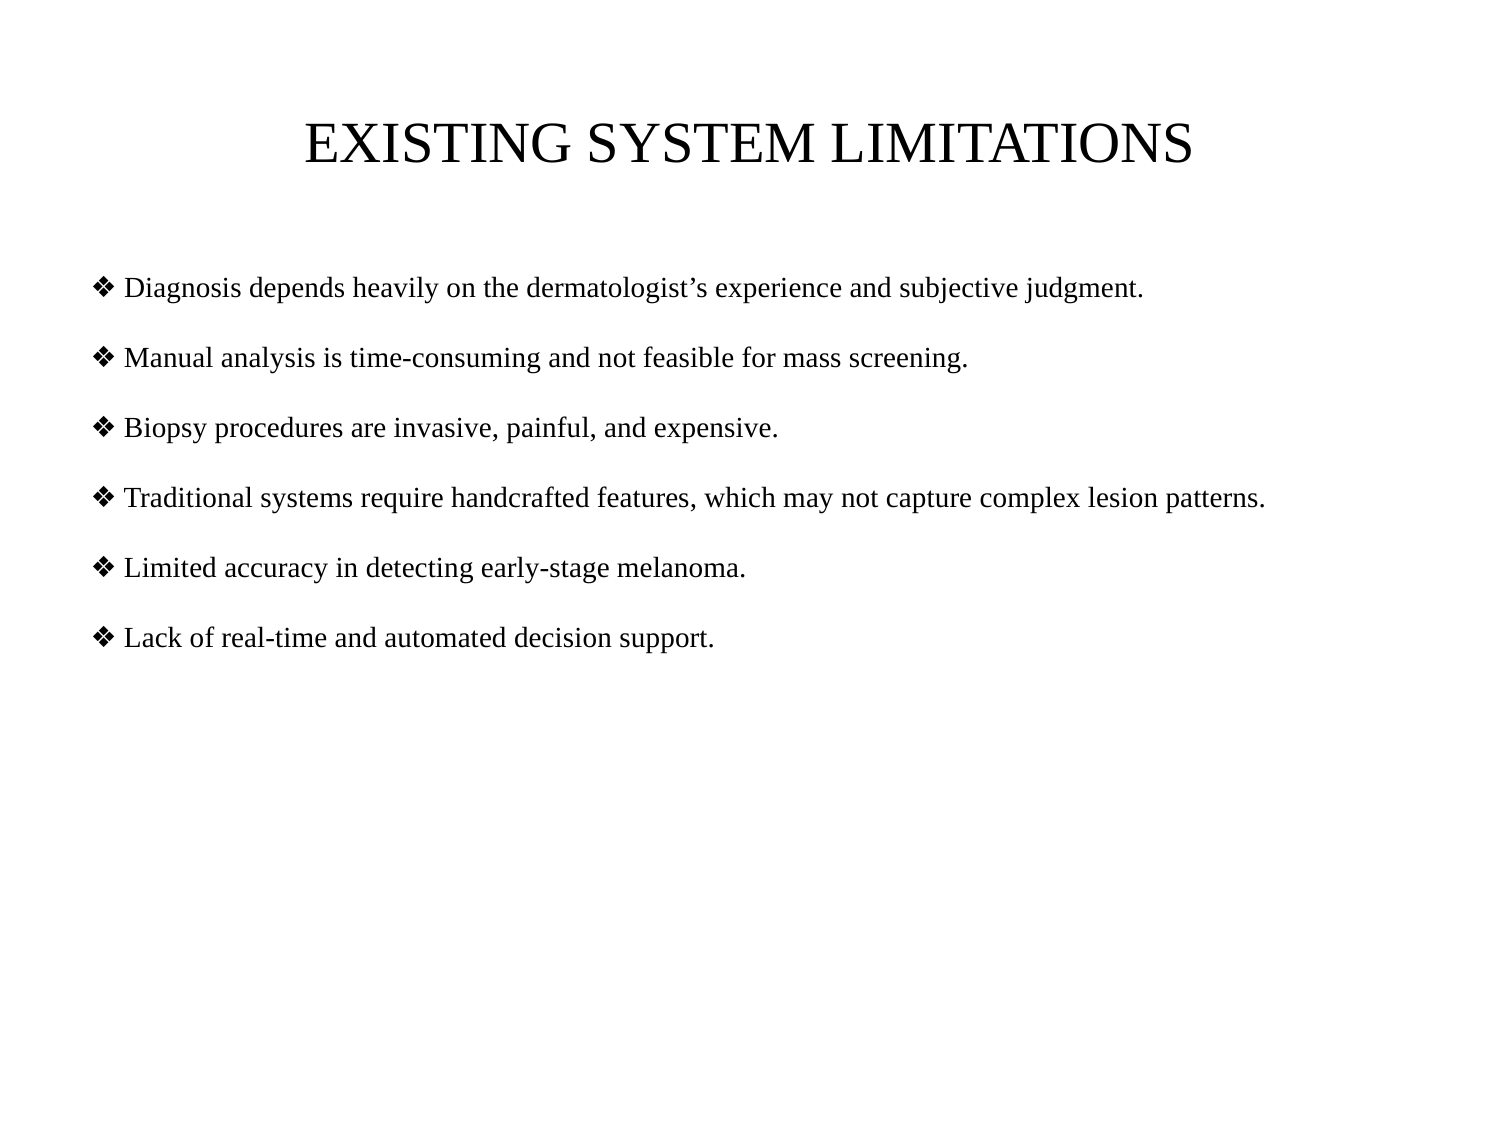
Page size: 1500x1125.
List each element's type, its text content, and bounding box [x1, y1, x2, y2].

text_box ❖ Diagnosis depends heavily on the dermatologist’s experience and subjective judgment. ❖ Manual analysis is time-consuming and not feasible for mass screening. ❖ Biopsy procedures are invasive, painful, and expensive. ❖ Traditional systems require handcrafted features, which may not capture complex lesion patterns. ❖ Limited accuracy in detecting early-stage melanoma. ❖ Lack of real-time and automated decision support. [74, 260, 1425, 661]
title EXISTING SYSTEM LIMITATIONS [75, 45, 1425, 233]
